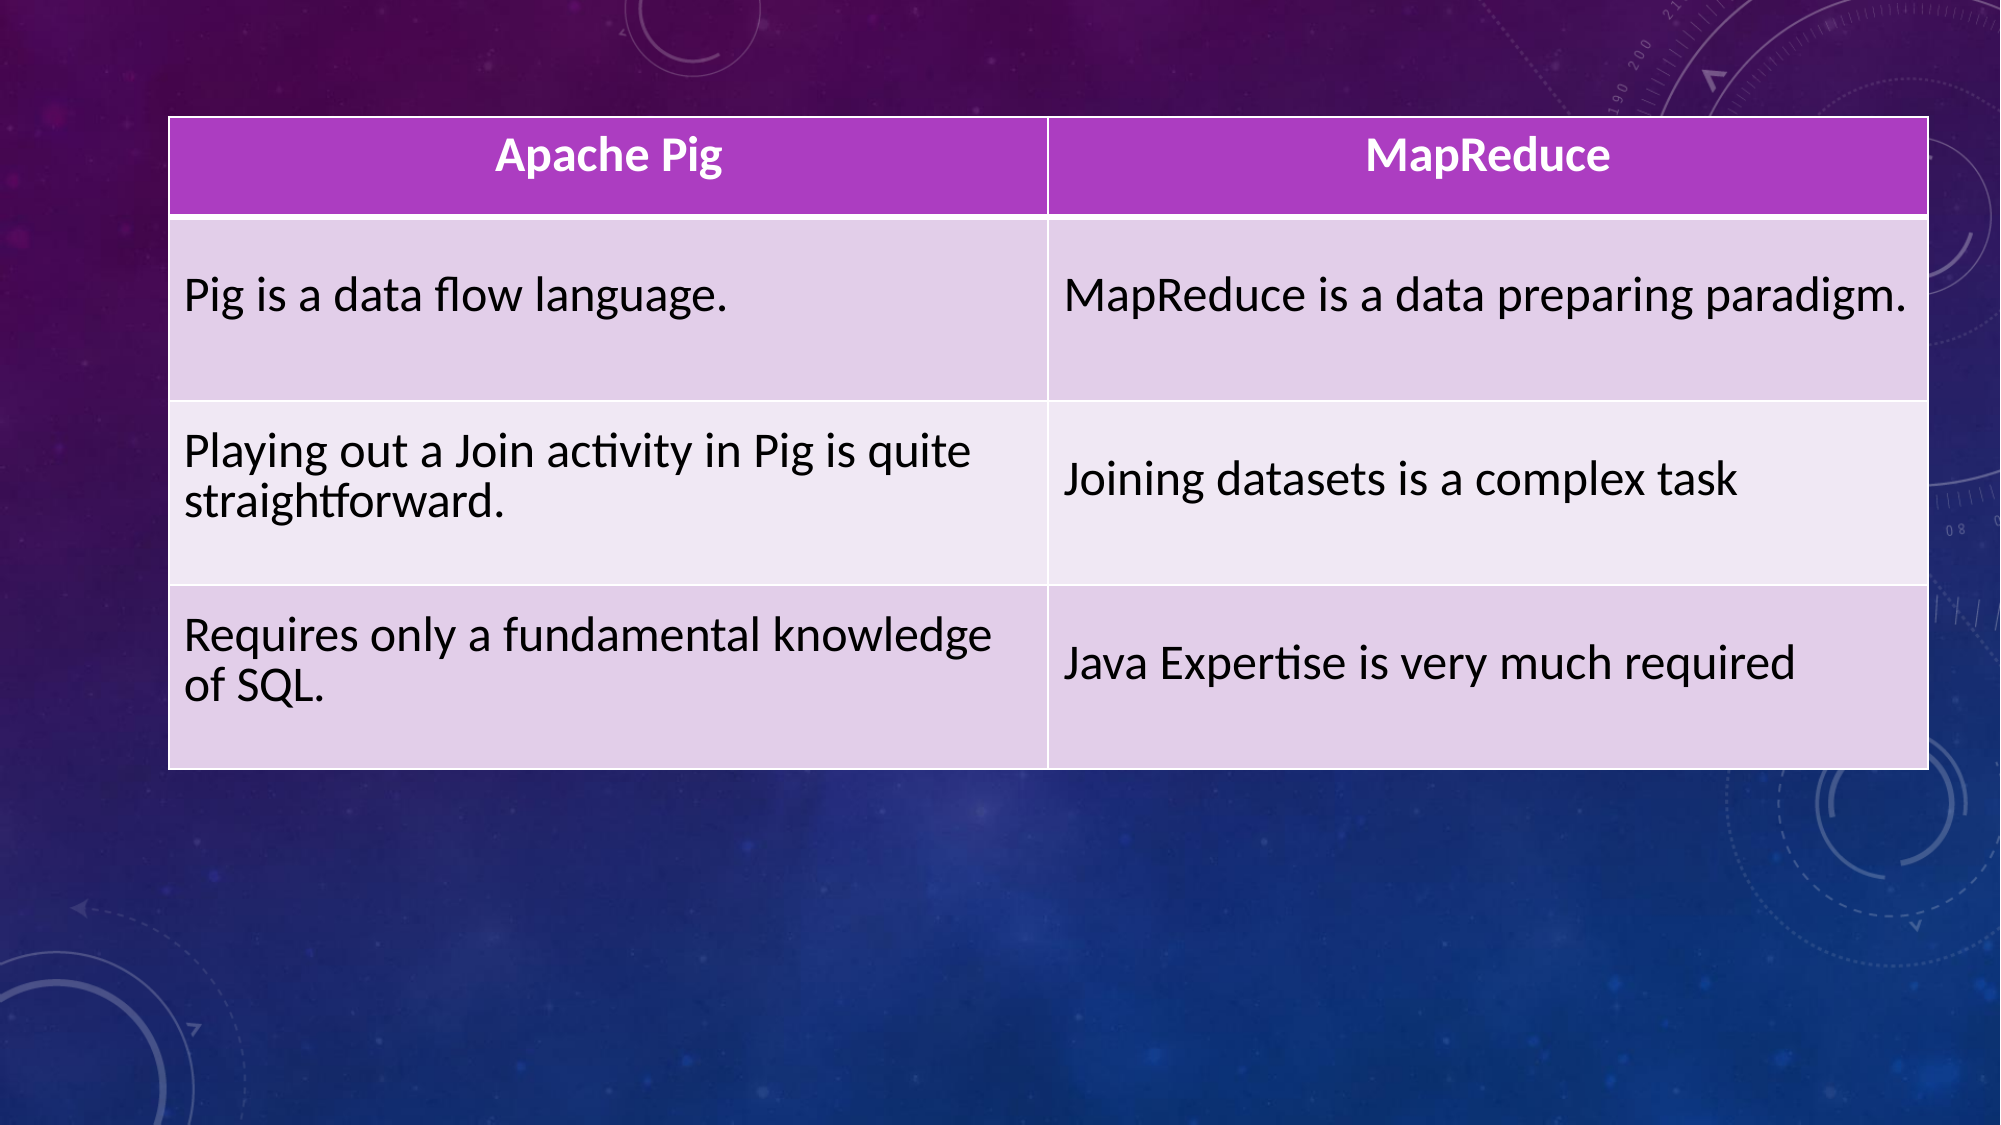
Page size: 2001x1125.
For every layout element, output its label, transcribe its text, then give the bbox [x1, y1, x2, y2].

table_cell Playing out a Join activity in Pig is quite straightforward. [170, 402, 1047, 584]
table_cell Joining datasets is a complex task [1049, 402, 1927, 584]
picture [0, 0, 2000, 1125]
table_header MapReduce [1049, 118, 1927, 214]
table_cell MapReduce is a data preparing paradigm. [1049, 220, 1927, 400]
table_cell Java Expertise is very much required [1049, 586, 1927, 768]
table_cell Requires only a fundamental knowledge of SQL. [170, 586, 1047, 768]
table_header Apache Pig [170, 118, 1047, 214]
table_cell Pig is a data flow language. [170, 220, 1047, 400]
